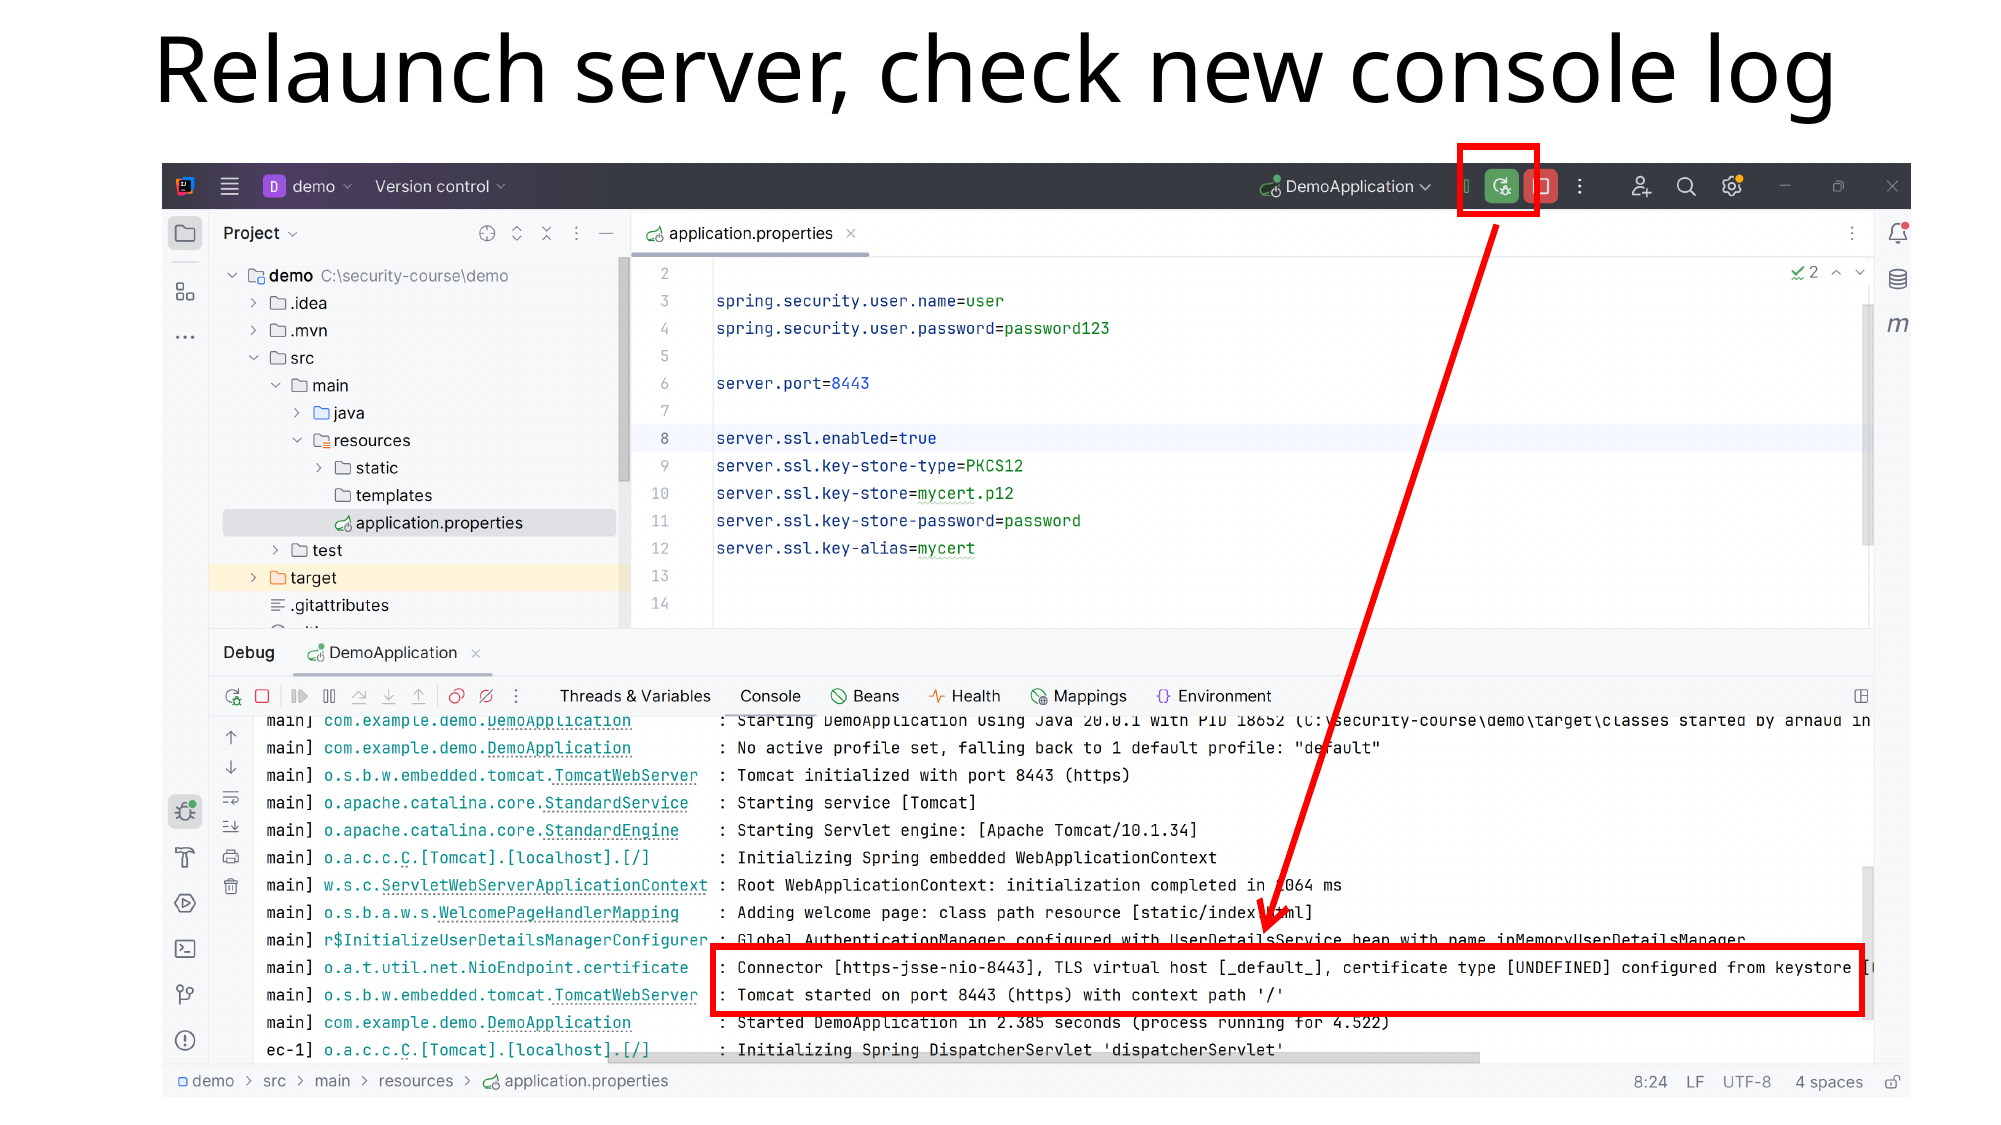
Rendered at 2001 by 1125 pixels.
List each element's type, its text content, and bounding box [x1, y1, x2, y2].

title Relaunch server, check new console log [137, 0, 1863, 147]
text_box [1459, 146, 1538, 163]
picture [162, 163, 1911, 1097]
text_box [1263, 224, 1497, 934]
